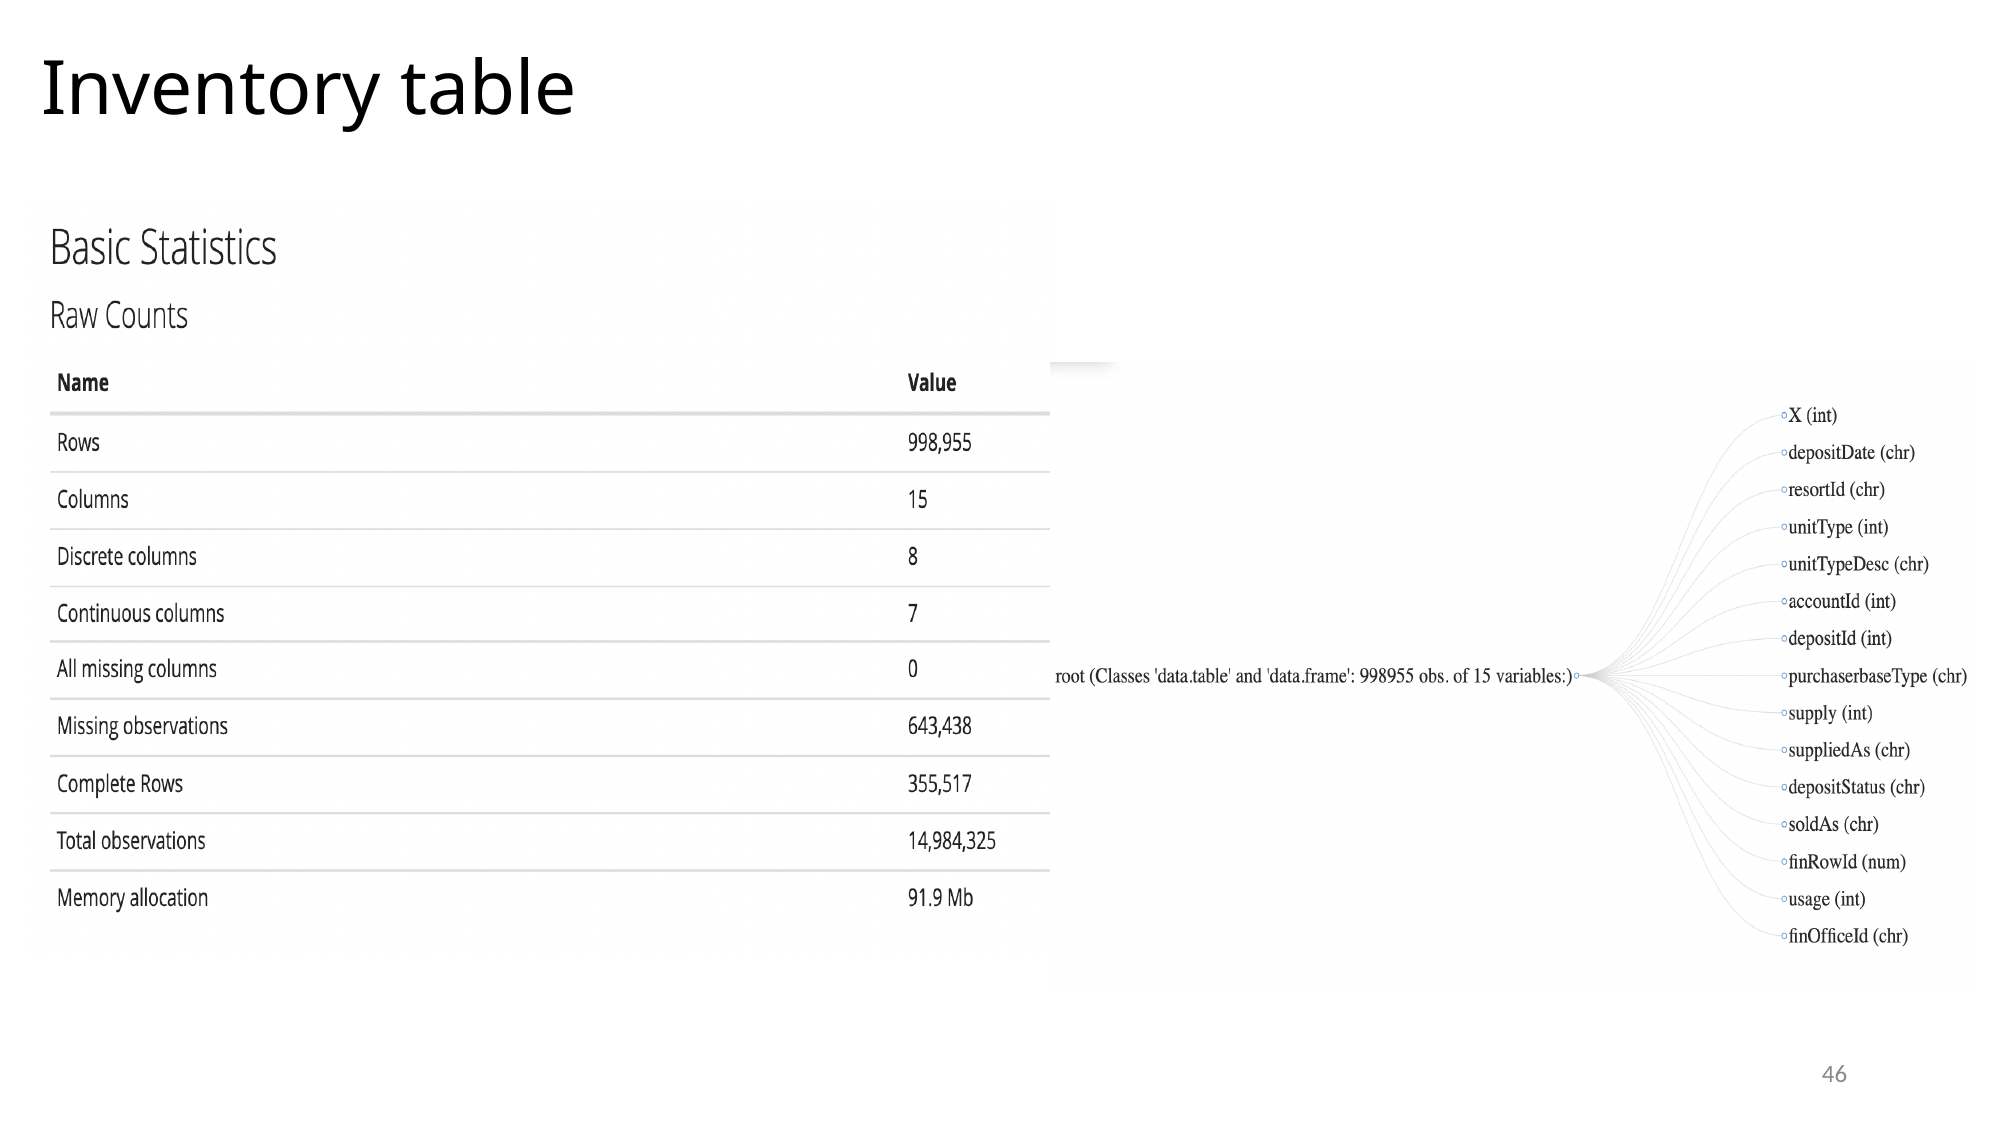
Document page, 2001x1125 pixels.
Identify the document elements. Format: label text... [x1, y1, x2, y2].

title Inventory table [26, 67, 1751, 285]
picture [26, 198, 1974, 990]
slide_number 46 [1412, 1042, 1863, 1103]
